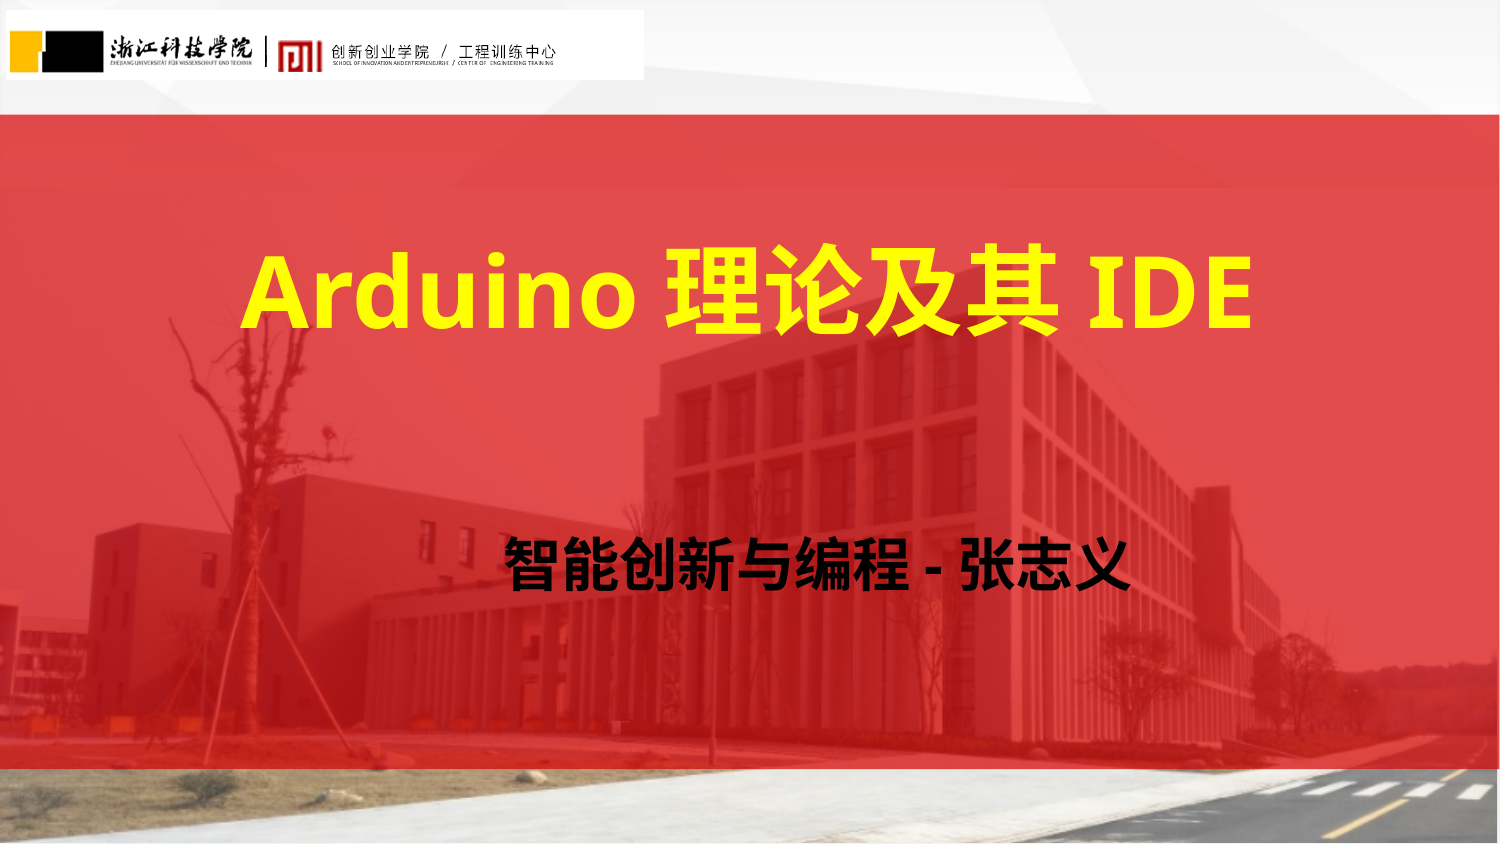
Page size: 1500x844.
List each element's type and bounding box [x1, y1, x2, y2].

list [5, 10, 644, 80]
text_box [0, 113, 1500, 190]
picture [0, 0, 1500, 113]
picture [0, 188, 1500, 844]
